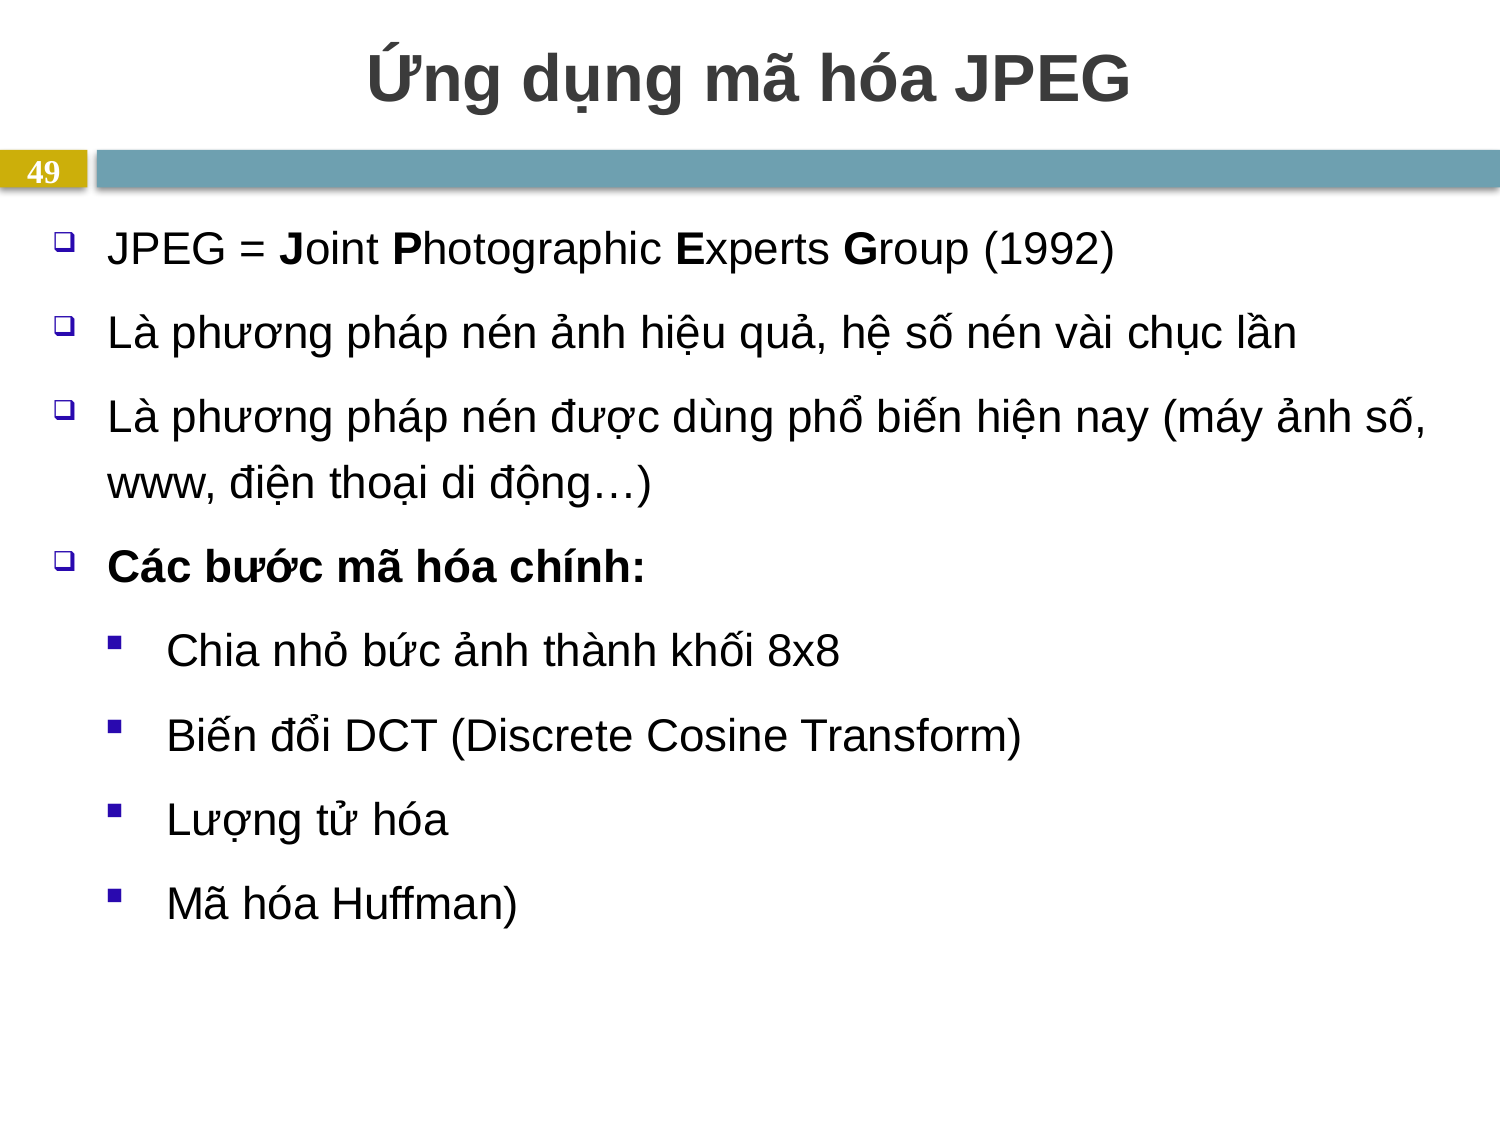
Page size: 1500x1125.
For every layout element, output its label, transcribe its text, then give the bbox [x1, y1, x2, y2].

slide_number 49 [0, 149, 88, 191]
list JPEG = Joint Photographic Experts Group (1992) Là phương pháp nén ảnh hiệu quả, hệ số nén vài chục lần Là phương pháp nén được dùng phổ biến hiện nay (máy ảnh số, www, điện thoại di động…) Các bước mã hóa chính: Chia nhỏ bức ảnh thành khối 8x8 Biến đổi DCT (Discrete Cosine Transform) Lượng tử hóa Mã hóa Huffman) [37, 200, 1463, 1038]
title Ứng dụng mã hóa JPEG [0, 12, 1500, 138]
